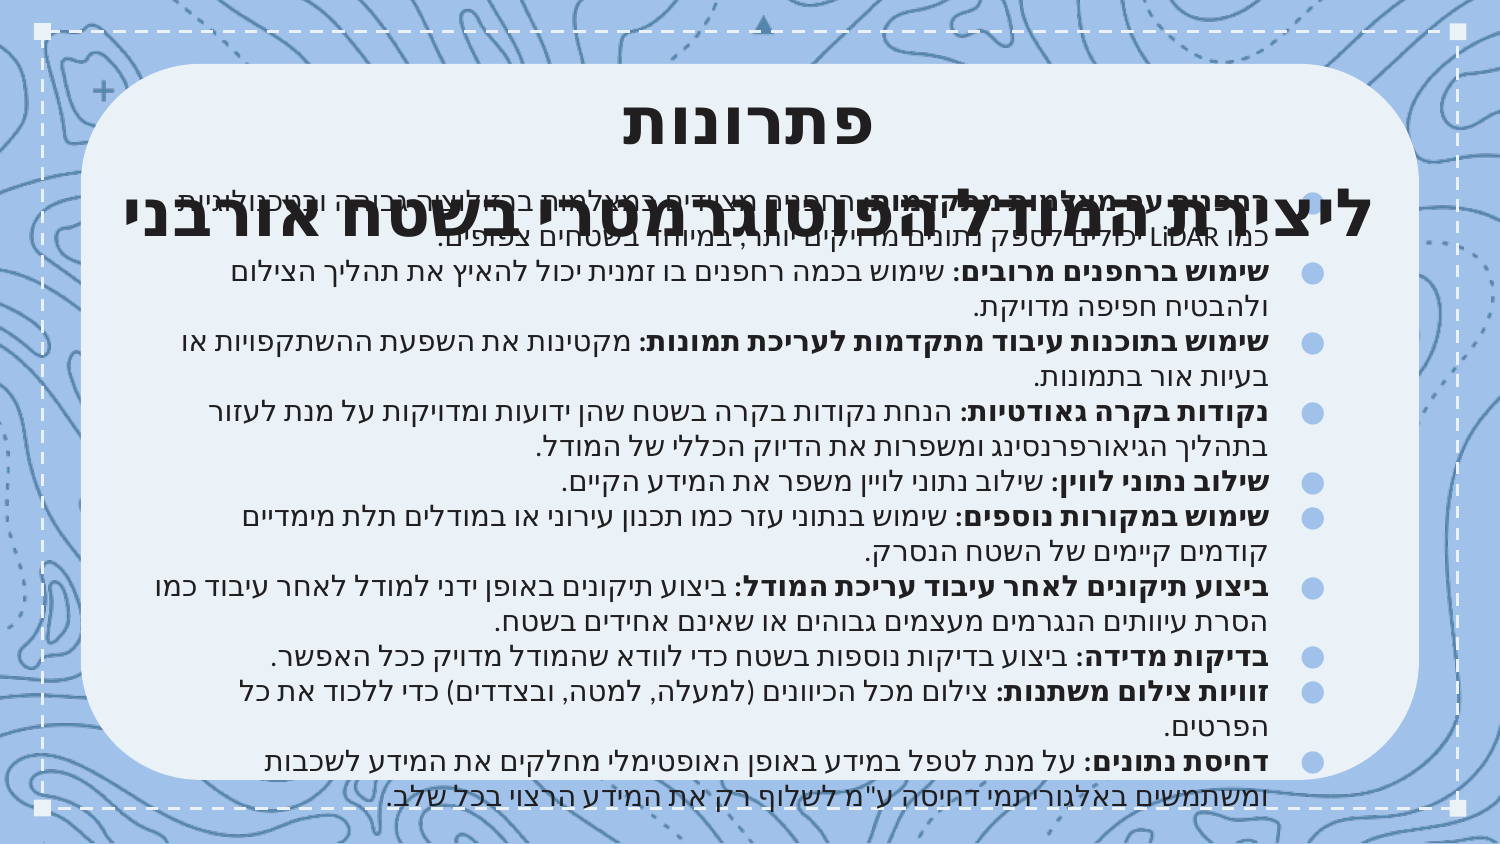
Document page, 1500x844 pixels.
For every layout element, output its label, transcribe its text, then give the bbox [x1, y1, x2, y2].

subtitle רחפנים עם מצלמות מתקדמות: רחפנים מצוידים במצלמות ברזולוציה גבוהה ובטכנולוגיות כמו LiDAR יכולים לספק נתונים מדויקים יותר, במיוחד בשטחים צפופים. שימוש ברחפנים מרובים: שימוש בכמה רחפנים בו זמנית יכול להאיץ את תהליך הצילום ולהבטיח חפיפה מדויקת. שימוש בתוכנות עיבוד מתקדמות לעריכת תמונות: מקטינות את השפעת ההשתקפויות או בעיות אור בתמונות. נקודות בקרה גאודטיות: הנחת נקודות בקרה בשטח שהן ידועות ומדויקות על מנת לעזור בתהליך הגיאורפרנסינג ומשפרות את הדיוק הכללי של המודל. שילוב נתוני לווין: שילוב נתוני לויין משפר את המידע הקיים. שימוש במקורות נוספים: שימוש בנתוני עזר כמו תכנון עירוני או במודלים תלת מימדיים קודמים קיימים של השטח הנסרק. ביצוע תיקונים לאחר עיבוד עריכת המודל: ביצוע תיקונים באופן ידני למודל לאחר עיבוד כמו הסרת עיוותים הנגרמים מעצמים גבוהים או שאינם אחידים בשטח. בדיקות מדידה: ביצוע בדיקות נוספות בשטח כדי לוודא שהמודל מדויק ככל האפשר. זוויות צילום משתנות: צילום מכל הכיוונים (למעלה, למטה, ובצדדים) כדי ללכוד את כל הפרטים. דחיסת נתונים: על מנת לטפל במידע באופן האופטימלי מחלקים את המידע לשכבות ומשתמשים באלגוריתמי דחיסה ע"מ לשלוף רק את המידע הרצוי בכל שלב. [129, 167, 1360, 813]
picture [0, 0, 1500, 843]
title פתרונות ליצירת המודל הפוטוגרמטרי בשטח אורבני [47, 50, 1453, 162]
